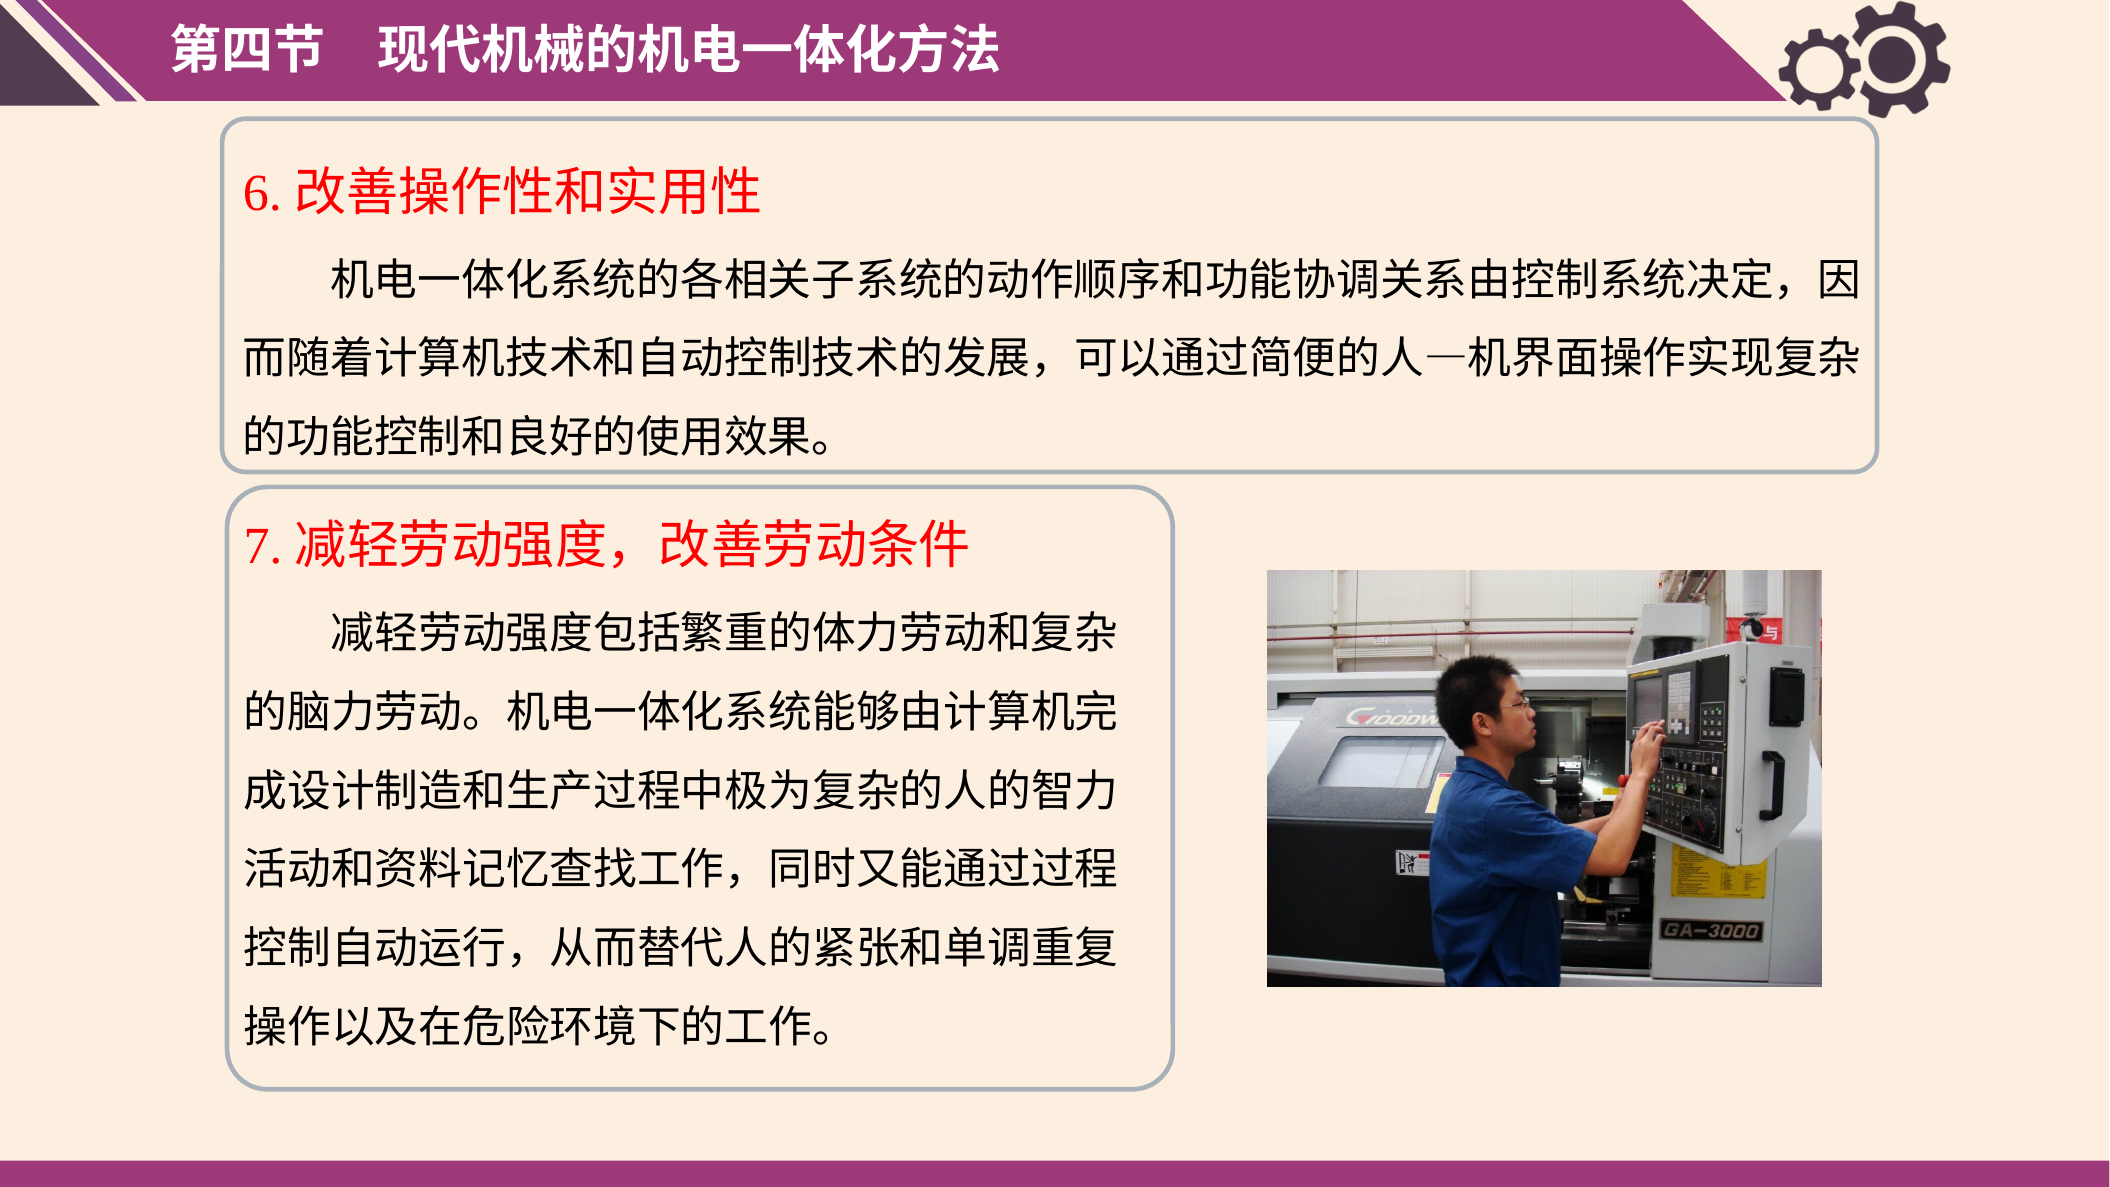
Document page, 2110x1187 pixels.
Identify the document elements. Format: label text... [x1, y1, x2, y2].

text_box [40, 0, 1790, 103]
text_box [0, 2, 103, 107]
text_box [226, 485, 1174, 1091]
text_box 机电一体化系统的各相关子系统的动作顺序和功能协调关系由控制系统决定，因而随着计算机技术和自动控制技术的发展，可以通过简便的人—机界面操作实现复杂的功能控制和良好的使用效果。 [1867, 217, 1881, 470]
text_box [221, 117, 1879, 474]
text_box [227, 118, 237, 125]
text_box [13, 0, 140, 103]
picture [1793, 0, 1942, 139]
picture [1267, 570, 1823, 987]
text_box 7.减轻劳动强度，改善劳动条件 [227, 471, 1702, 582]
text_box 第四节 现代机械的机电一体化方法 [153, 8, 1460, 87]
text_box [0, 1160, 2110, 1187]
